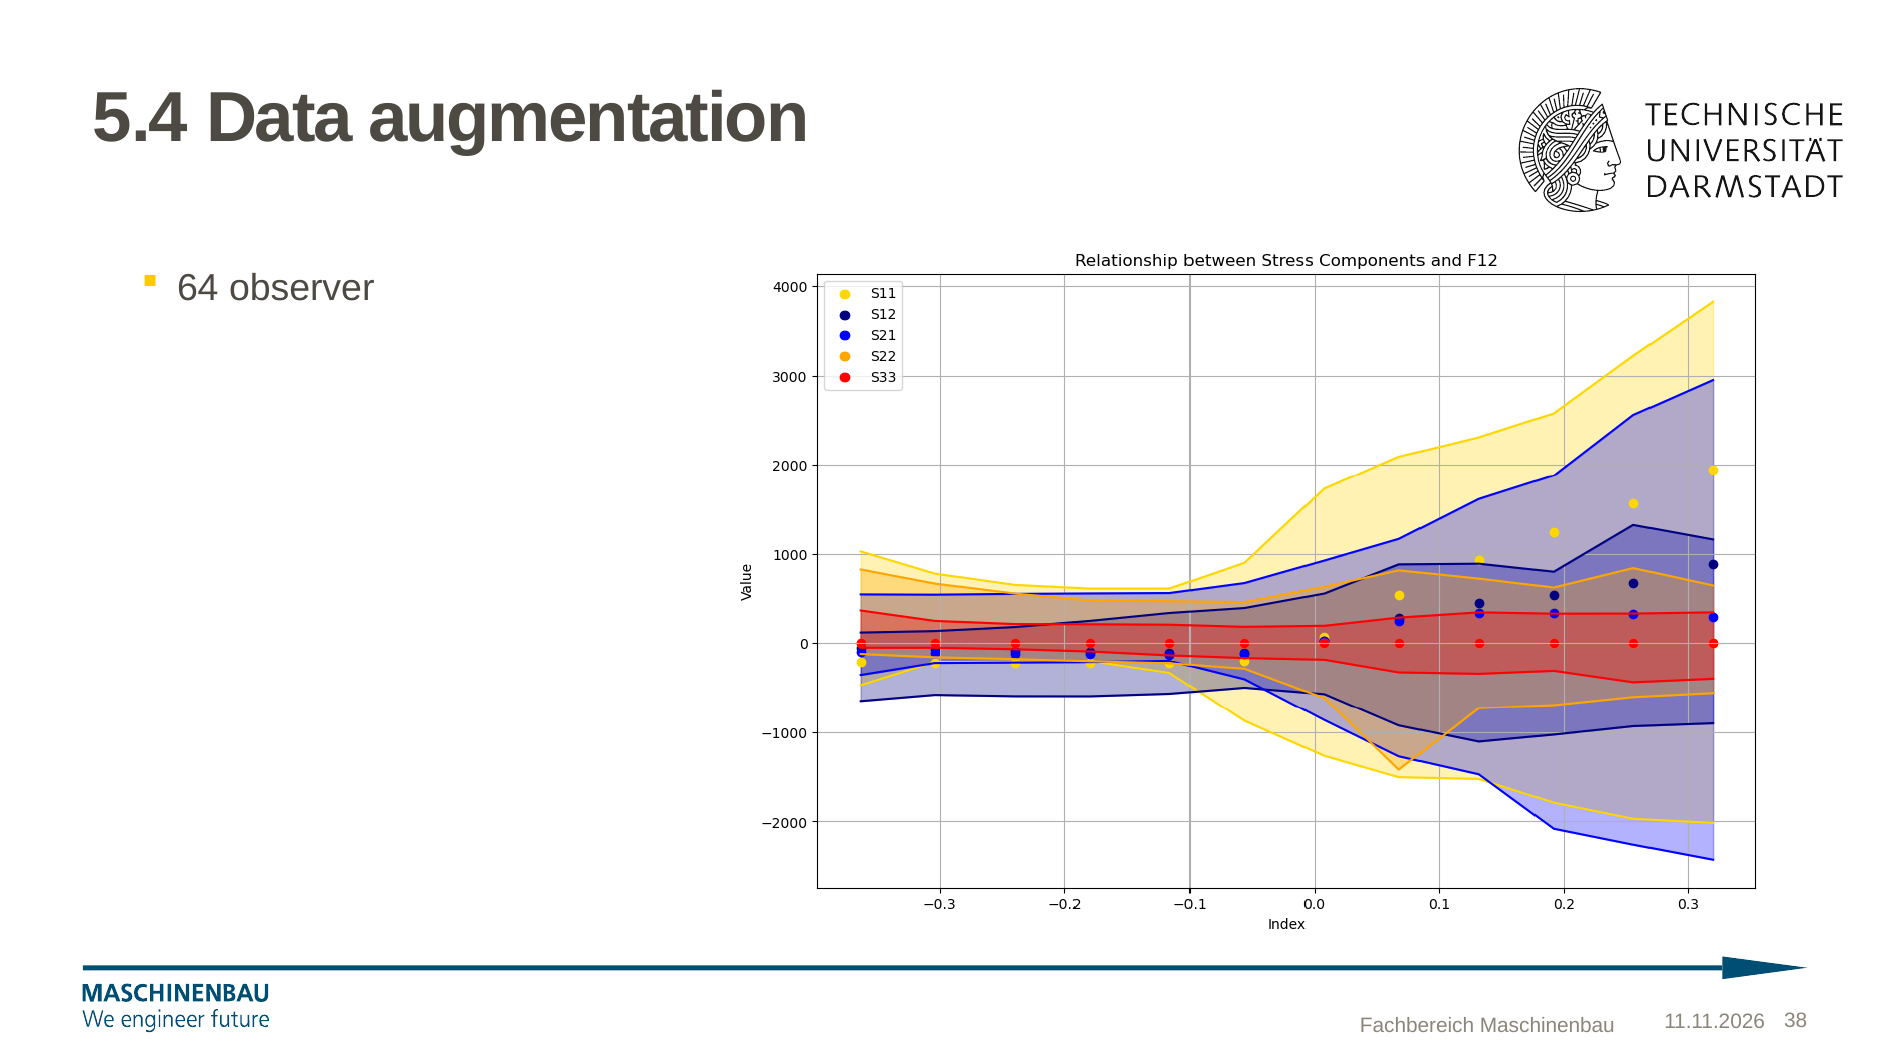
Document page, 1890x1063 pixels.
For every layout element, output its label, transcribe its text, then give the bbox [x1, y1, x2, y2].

title 5.4 Data augmentation [92, 70, 1525, 225]
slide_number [1639, 973, 1790, 1033]
slide_number 38 [1748, 980, 1808, 1028]
footer Fachbereich Maschinenbau [288, 973, 1639, 1037]
text_box 64 observer [141, 263, 693, 309]
picture [731, 244, 1766, 940]
